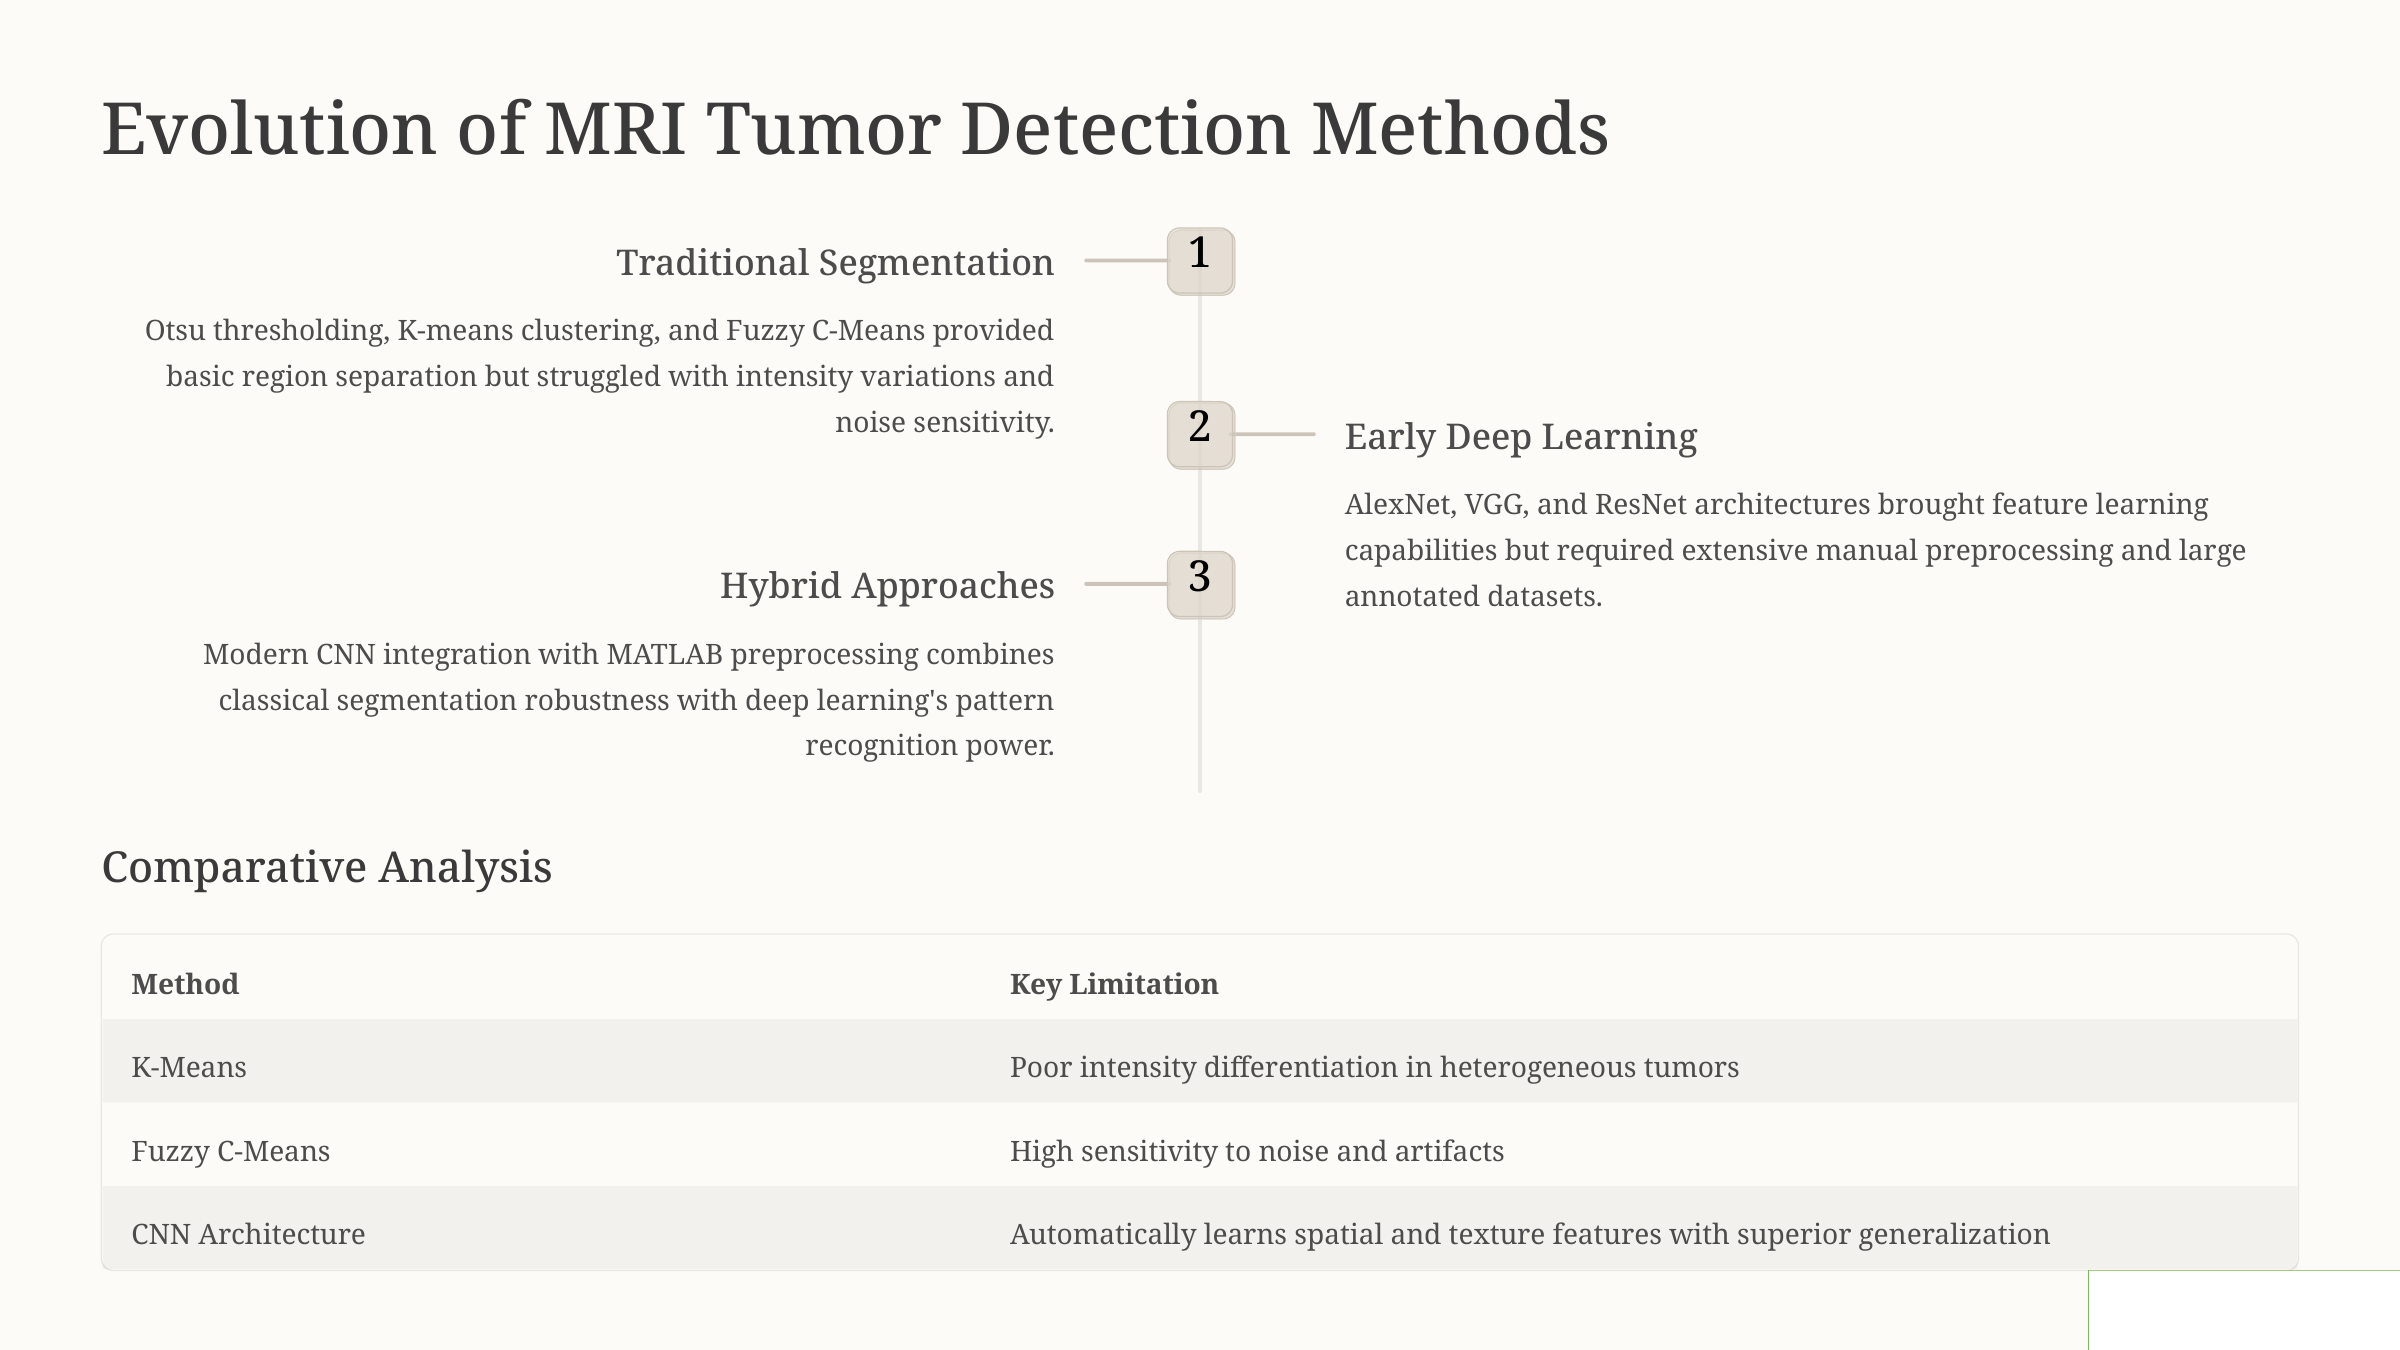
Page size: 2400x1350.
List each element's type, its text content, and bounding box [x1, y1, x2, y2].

text_box [102, 935, 2298, 1018]
text_box Method [131, 953, 951, 1001]
text_box Comparative Analysis [101, 836, 561, 891]
text_box Traditional Segmentation [607, 237, 1056, 284]
text_box CNN Architecture [131, 1204, 951, 1251]
text_box AlexNet, VGG, and ResNet architectures brought feature learning capabilities but required extensive manual preprocessing and large annotated datasets. [1344, 474, 2299, 613]
text_box [102, 1102, 2298, 1185]
text_box [1167, 401, 1233, 467]
text_box [1167, 227, 1233, 294]
text_box [1084, 258, 1167, 263]
text_box 1 [1178, 233, 1222, 288]
text_box [102, 1018, 2298, 1102]
text_box K-Means [131, 1037, 951, 1084]
text_box [1084, 581, 1167, 586]
text_box Fuzzy C-Means [131, 1120, 951, 1168]
text_box Otsu thresholding, K-means clustering, and Fuzzy C-Means provided basic region separation but struggled with intensity variations and noise sensitivity. [101, 300, 1056, 440]
text_box 2 [1178, 407, 1222, 462]
text_box Automatically learns spatial and texture features with superior generalization [1010, 1204, 2269, 1251]
text_box [2088, 1270, 2400, 1350]
text_box Key Limitation [1010, 953, 2269, 1001]
text_box [1198, 469, 1202, 551]
text_box Poor intensity differentiation in heterogeneous tumors [1010, 1037, 2269, 1084]
text_box Modern CNN integration with MATLAB preprocessing combines classical segmentation robustness with deep learning's pattern recognition power. [101, 623, 1056, 763]
text_box High sensitivity to noise and artifacts [1010, 1120, 2269, 1168]
text_box [1198, 296, 1202, 401]
text_box [1198, 619, 1202, 793]
text_box Evolution of MRI Tumor Detection Methods [101, 79, 1625, 170]
text_box 3 [1178, 556, 1222, 612]
text_box Hybrid Approaches [693, 561, 1056, 607]
text_box Early Deep Learning [1344, 411, 1707, 457]
text_box [1235, 432, 1316, 437]
text_box [1167, 551, 1233, 617]
text_box [102, 1185, 2298, 1270]
